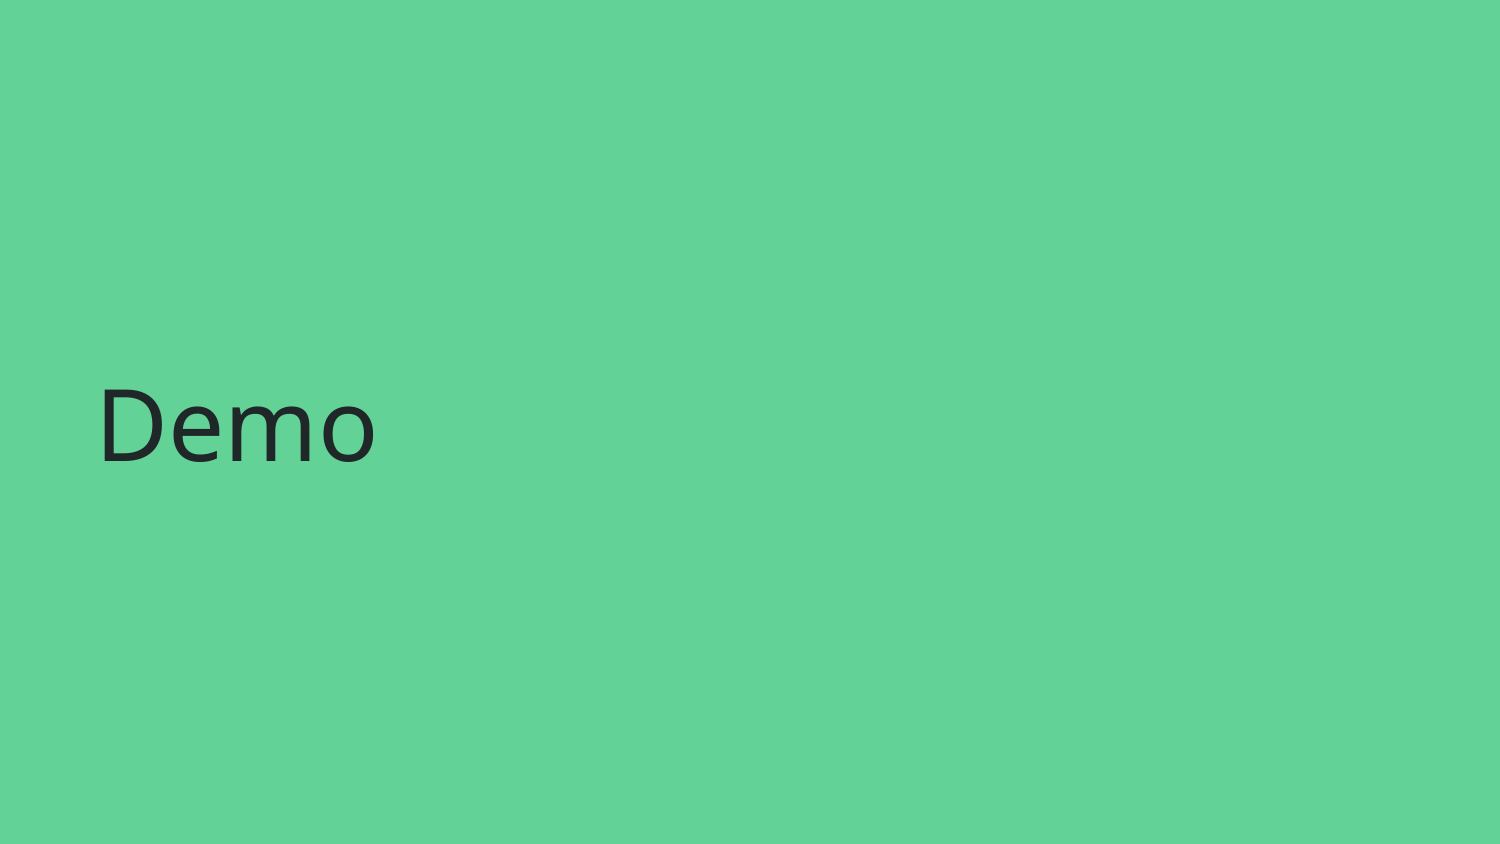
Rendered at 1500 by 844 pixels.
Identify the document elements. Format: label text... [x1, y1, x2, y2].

title Demo [80, 86, 1032, 758]
